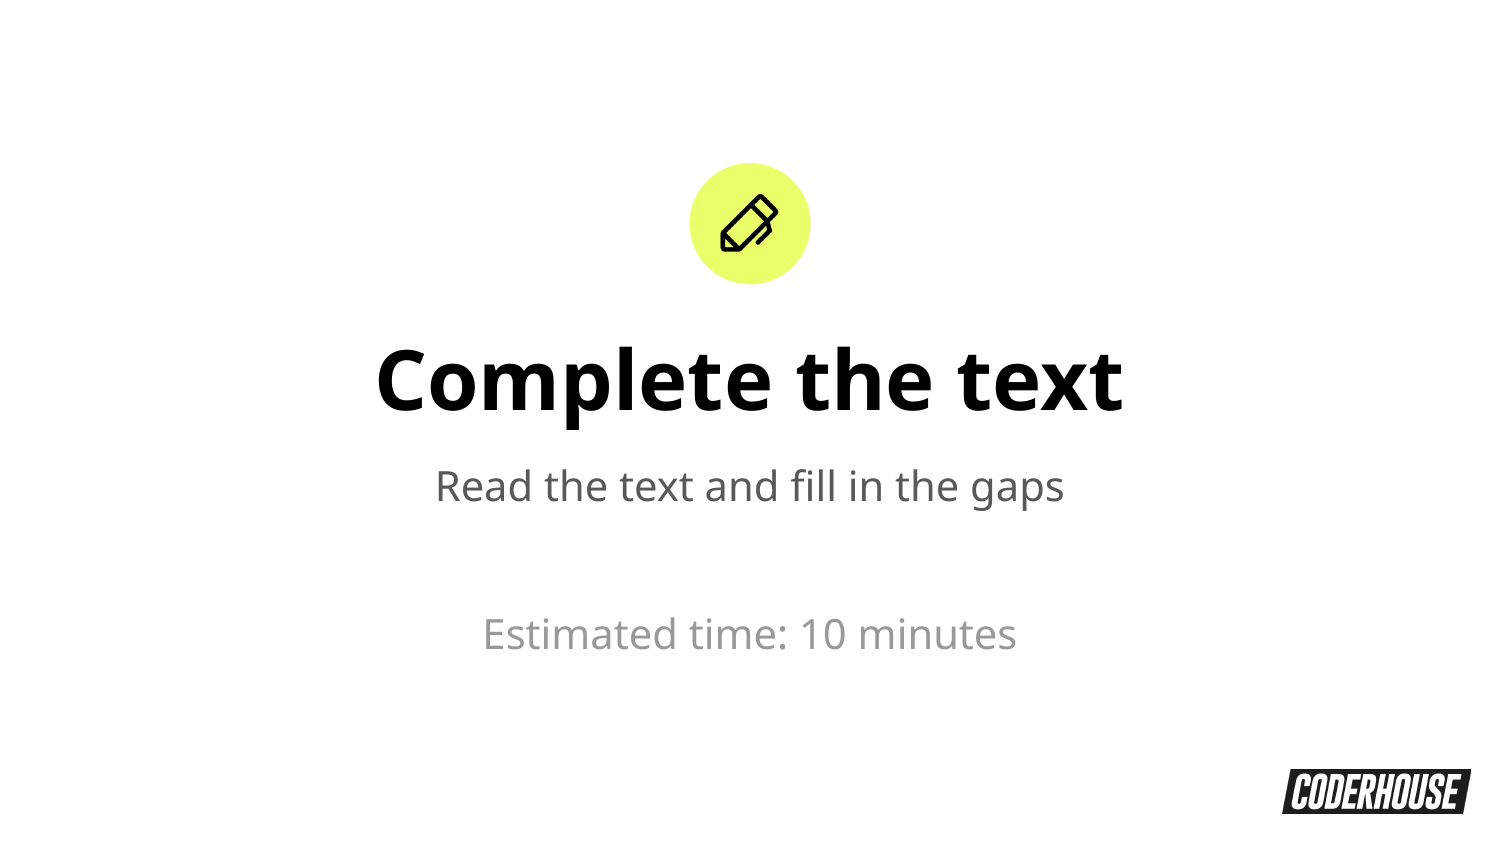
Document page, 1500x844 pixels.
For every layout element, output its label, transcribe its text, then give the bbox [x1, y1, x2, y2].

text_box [689, 162, 811, 285]
text_box Read the text and fill in the gaps [161, 444, 1339, 525]
text_box Estimated time: 10 minutes [161, 592, 1339, 673]
picture [1281, 769, 1471, 814]
text_box Complete the text [239, 323, 1261, 444]
